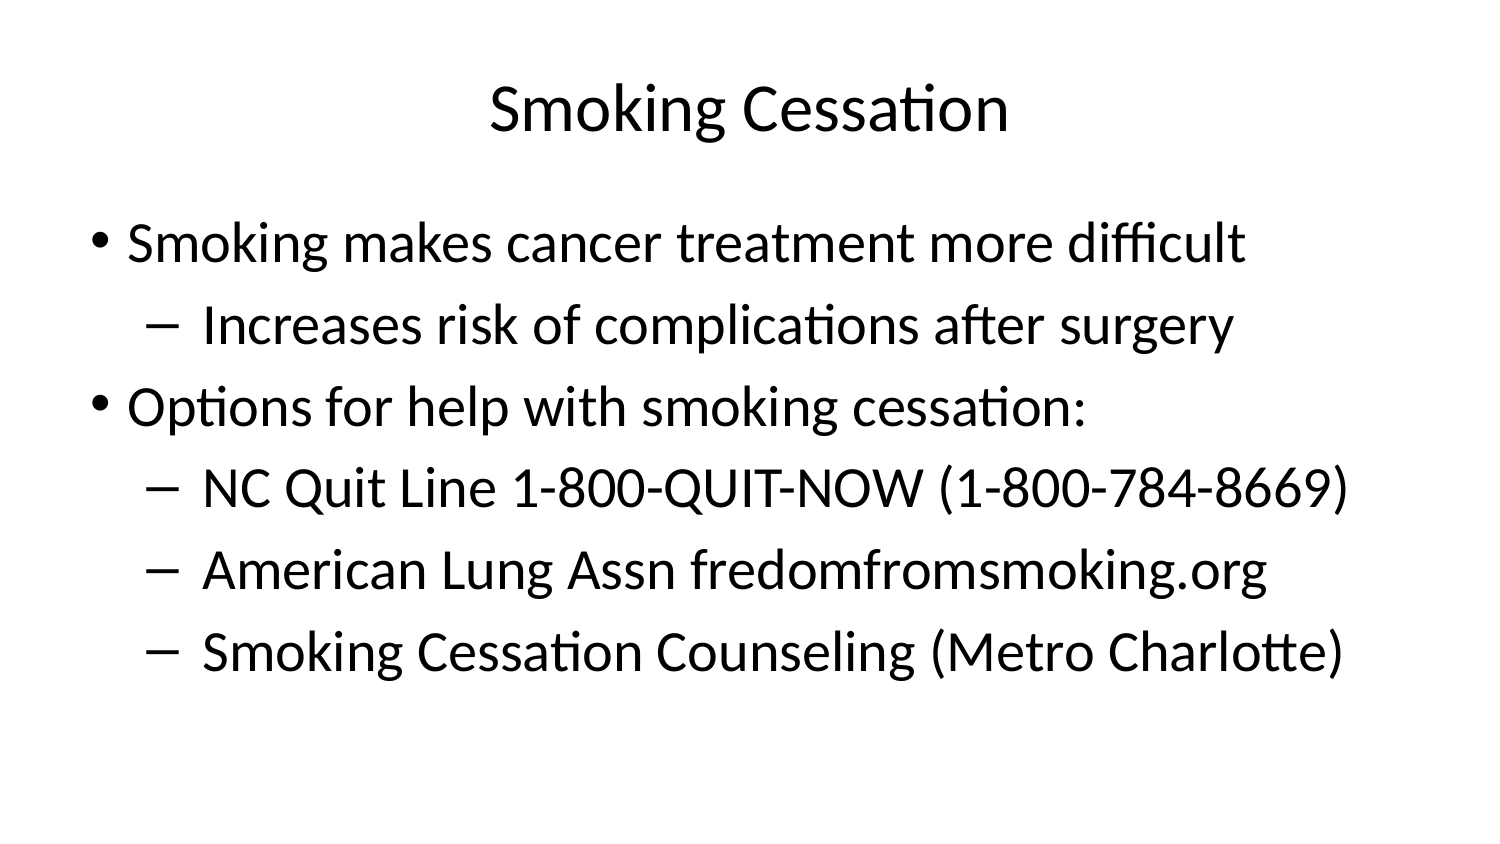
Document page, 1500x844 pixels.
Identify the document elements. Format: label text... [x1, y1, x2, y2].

title Smoking Cessation [75, 33, 1425, 175]
list Smoking makes cancer treatment more difficult Increases risk of complications after surgery Options for help with smoking cessation: NC Quit Line 1-800-QUIT-NOW (1-800-784-8669) American Lung Assn fredomfromsmoking.org Smoking Cessation Counseling (Metro Charlotte) [75, 196, 1425, 754]
